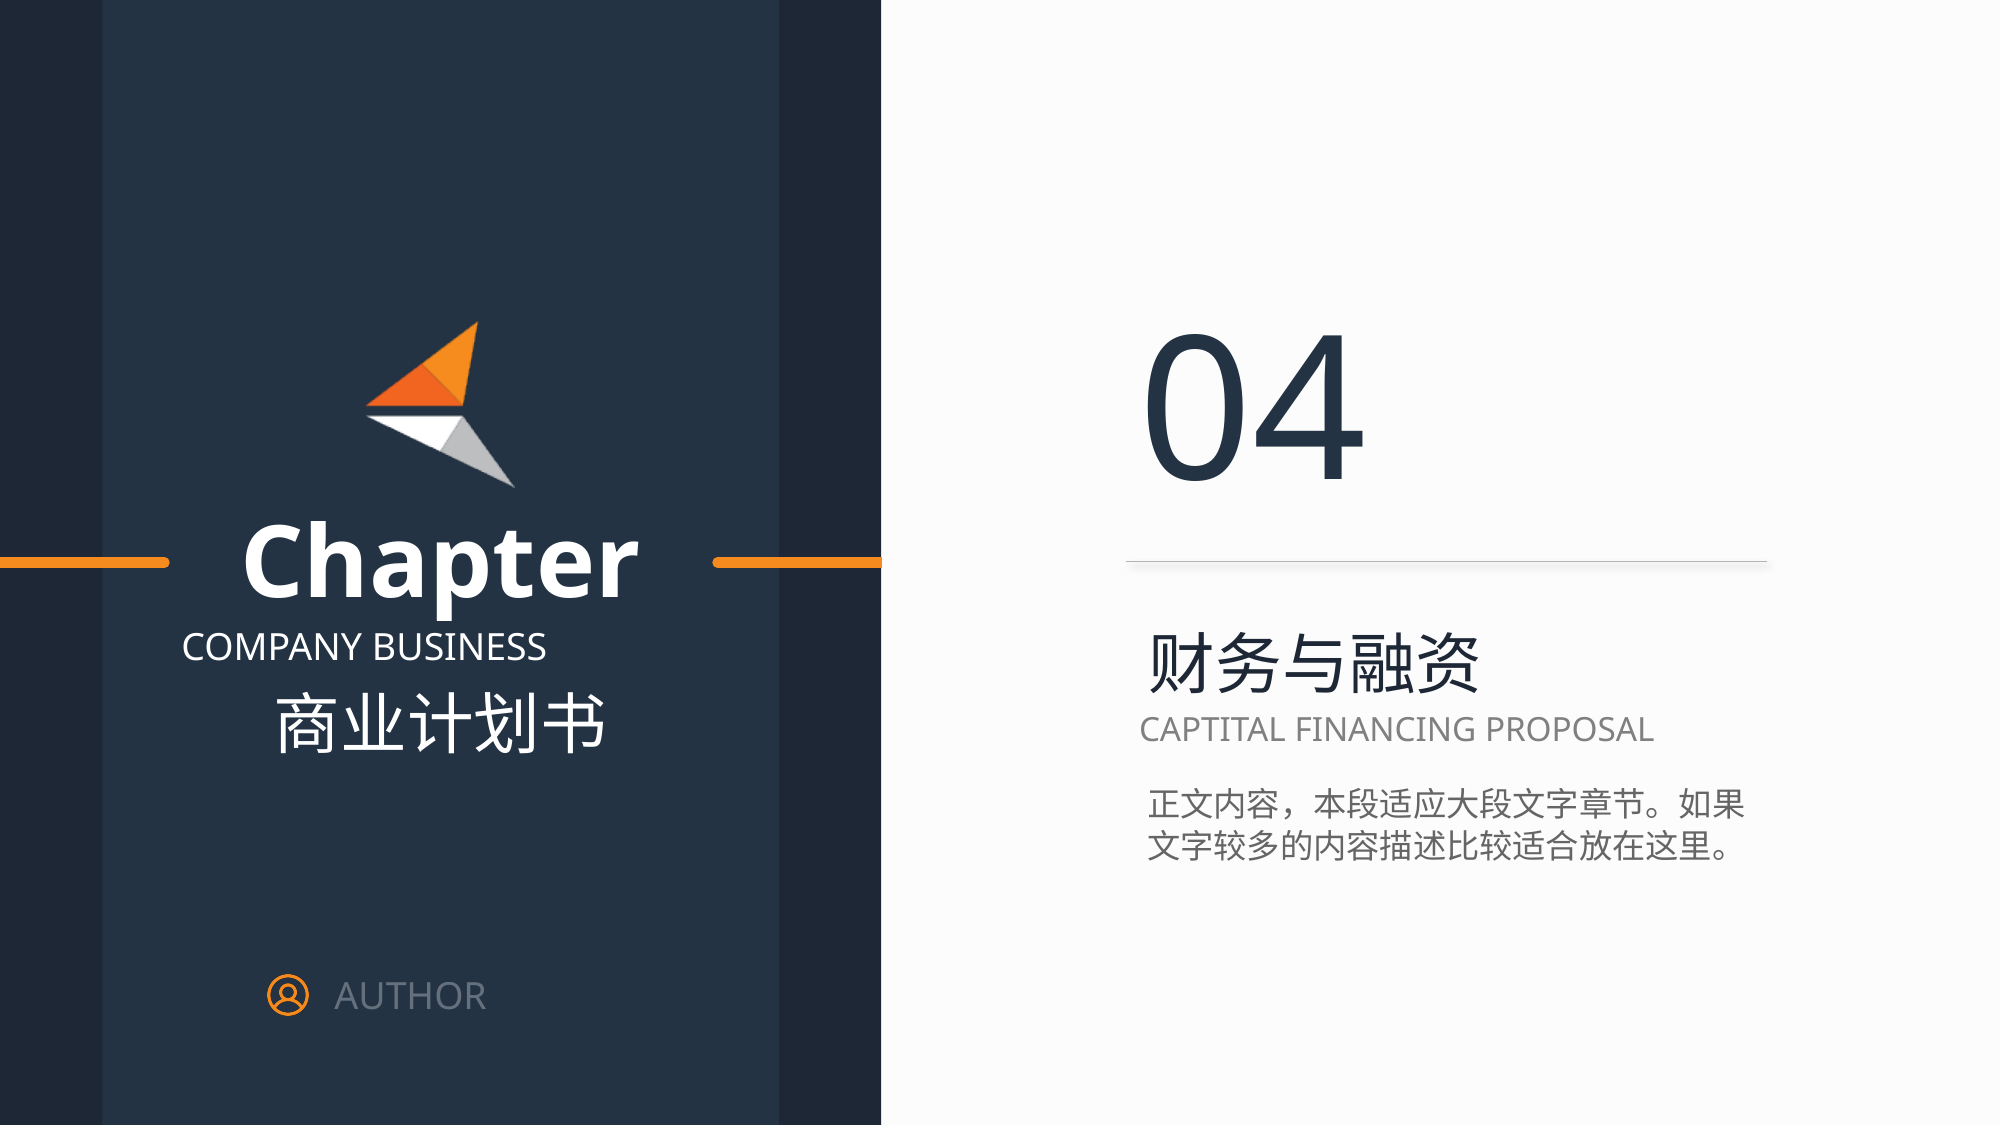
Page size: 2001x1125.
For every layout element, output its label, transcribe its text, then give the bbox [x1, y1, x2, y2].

text_box 商业计划书 [258, 677, 623, 770]
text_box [267, 964, 615, 1026]
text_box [1125, 272, 1768, 872]
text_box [166, 321, 715, 677]
